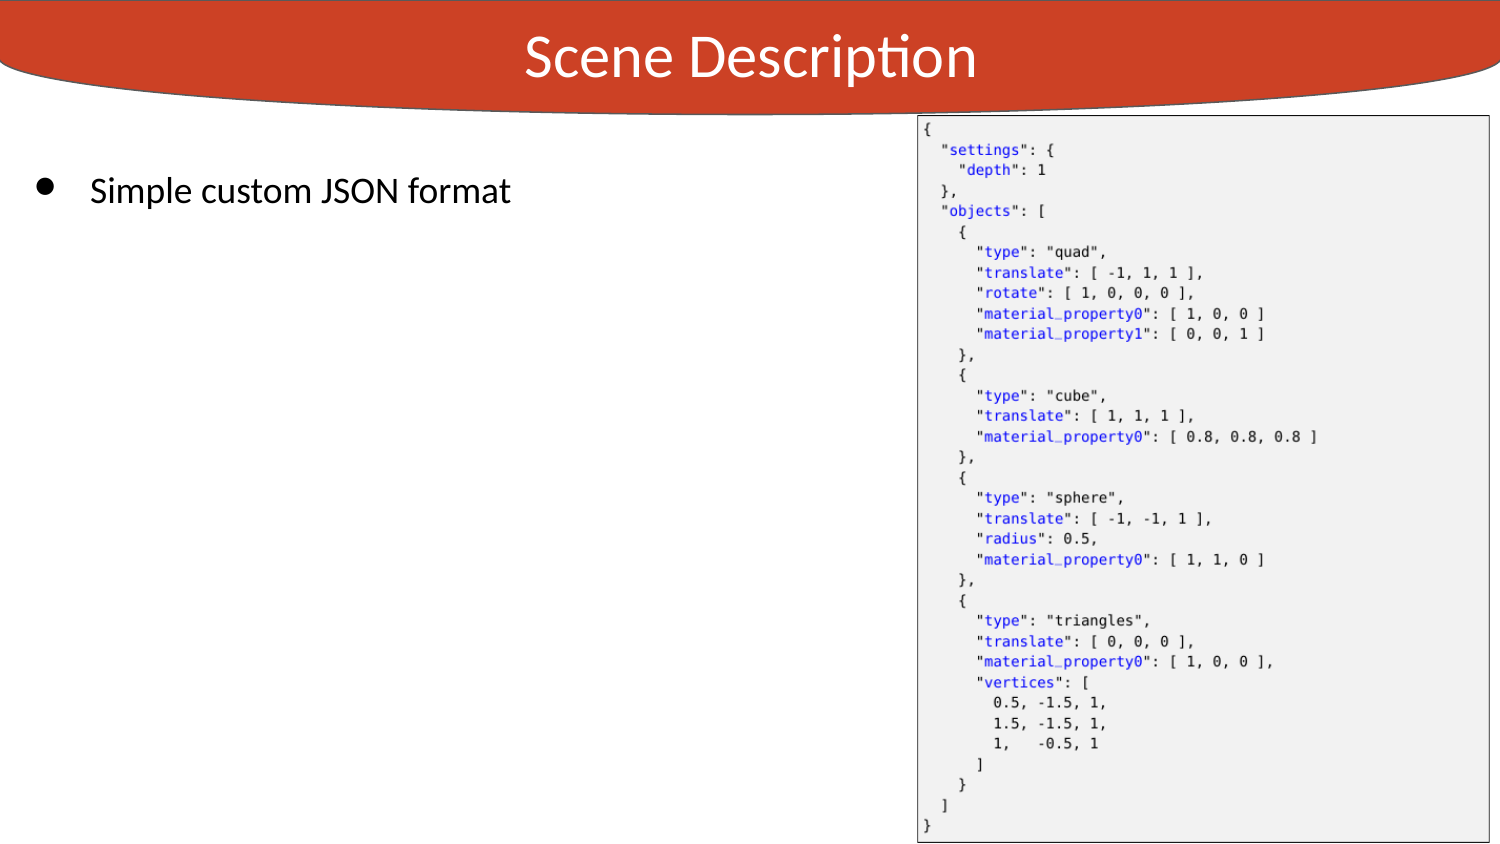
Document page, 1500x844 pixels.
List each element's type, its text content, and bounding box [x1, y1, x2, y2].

text_box Scene Description [0, 0, 1500, 106]
picture [917, 114, 1490, 844]
text_box [355, 106, 1145, 115]
text_box Experiments [0, 106, 530, 113]
text_box Simple custom JSON format [0, 150, 911, 821]
text_box Experiments [1009, 106, 1500, 113]
